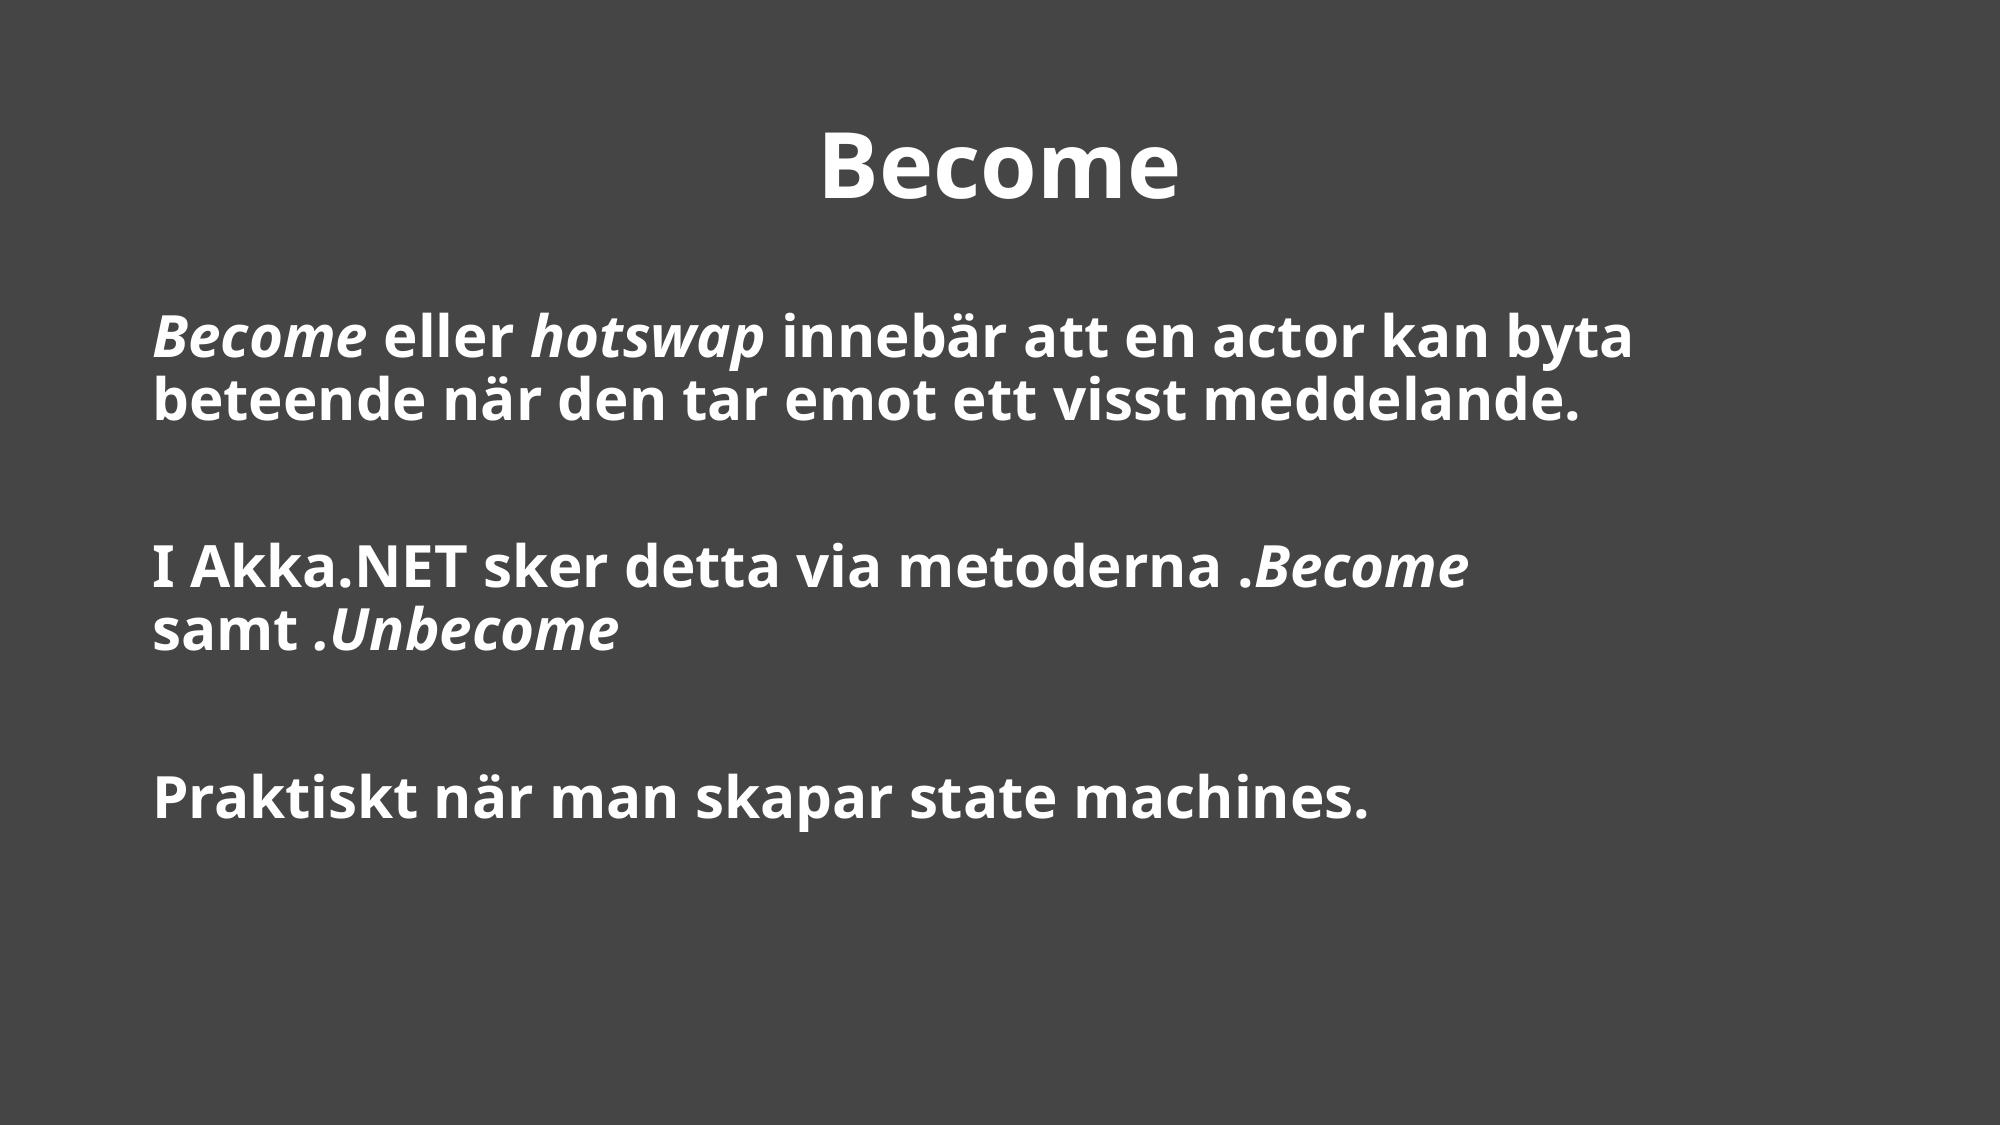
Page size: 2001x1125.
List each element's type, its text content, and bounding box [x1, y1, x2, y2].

list Become eller hotswap innebär att en actor kan byta beteende när den tar emot ett visst meddelande. I Akka.NET sker detta via metoderna .Become samt .Unbecome Praktiskt när man skapar state machines. [137, 299, 1863, 1014]
title Become [137, 59, 1863, 278]
